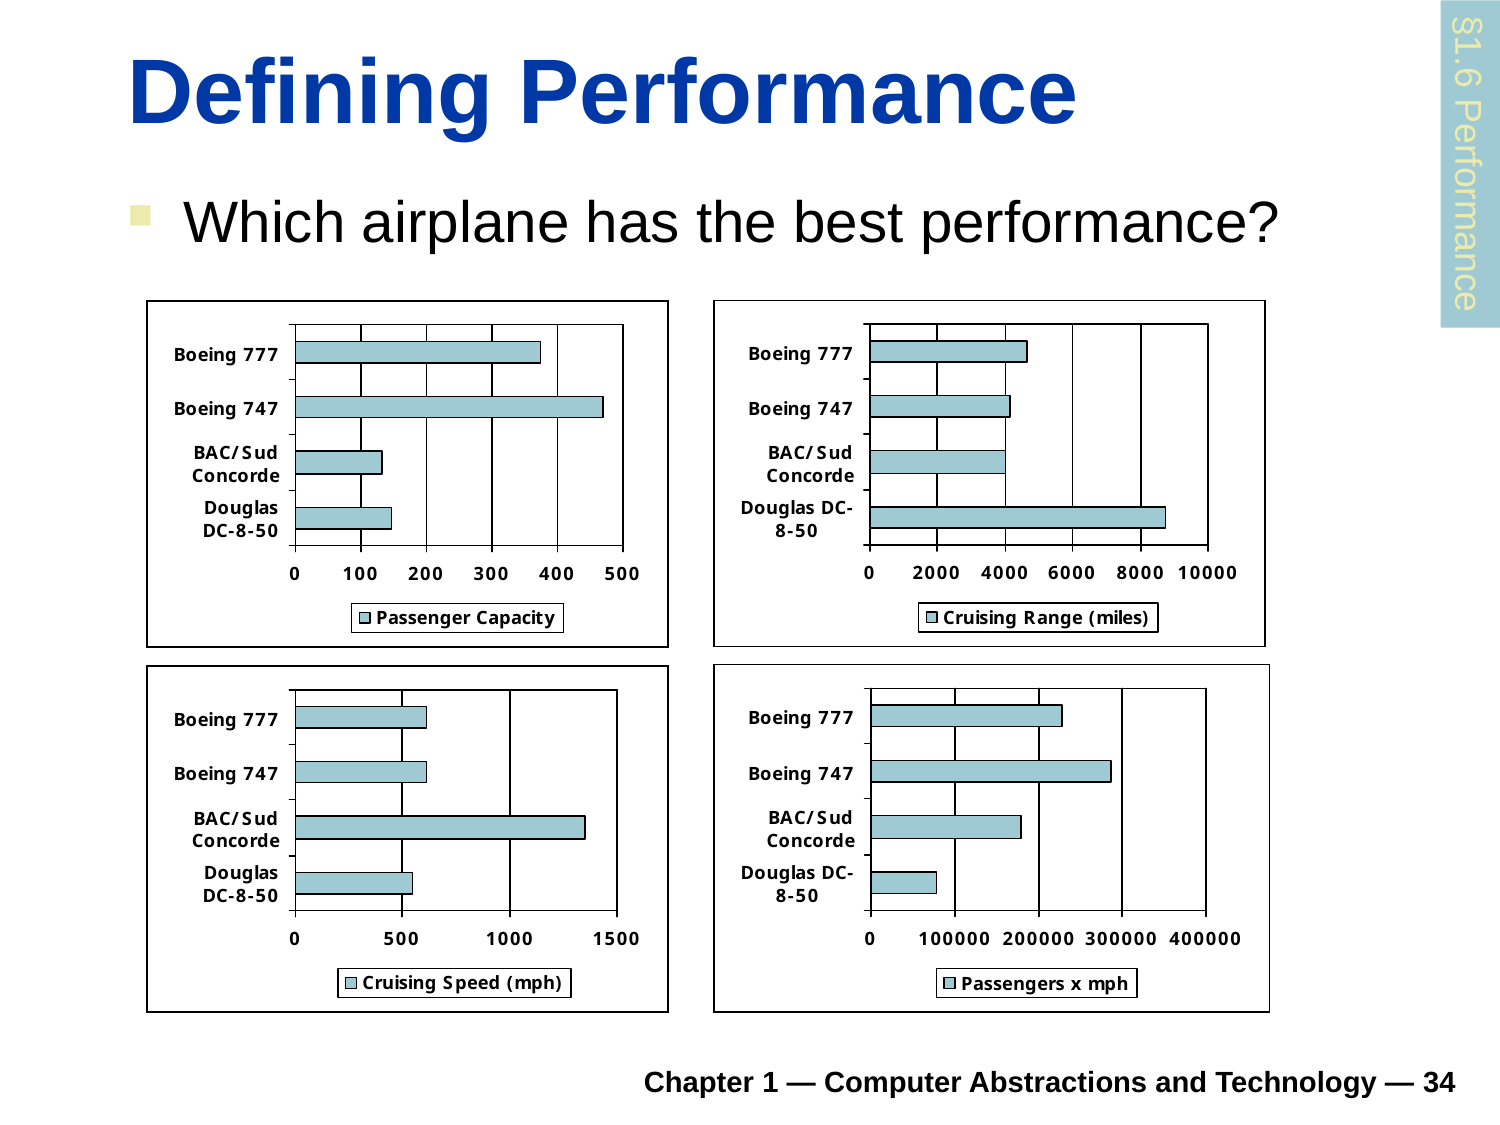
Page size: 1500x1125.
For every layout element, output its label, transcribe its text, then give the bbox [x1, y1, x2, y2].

footer Chapter 1 — Computer Abstractions and Technology — 34 [277, 1046, 1471, 1106]
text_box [714, 665, 1270, 1012]
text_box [147, 666, 668, 1012]
title Defining Performance [112, 23, 1440, 149]
list Which airplane has the best performance? [112, 184, 1440, 268]
text_box §1.6 Performance [1440, 0, 1500, 328]
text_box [147, 301, 668, 647]
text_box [714, 300, 1265, 646]
